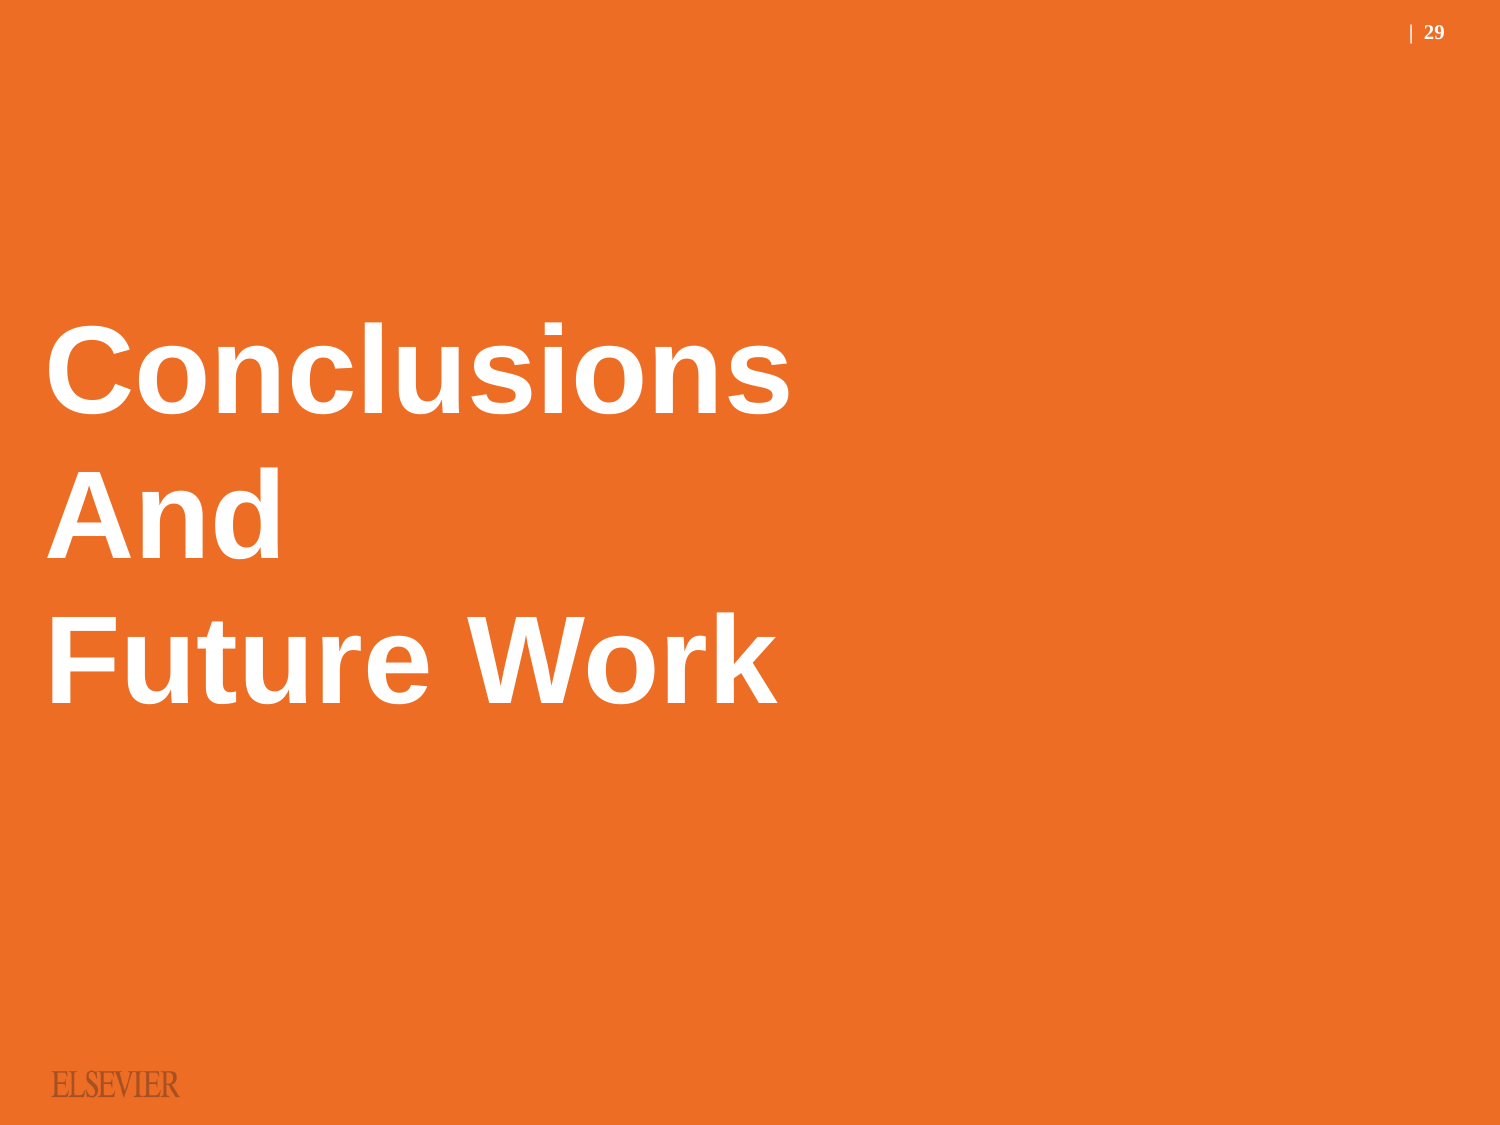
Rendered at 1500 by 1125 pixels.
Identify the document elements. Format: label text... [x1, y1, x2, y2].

list Conclusions And Future Work [29, 309, 857, 618]
